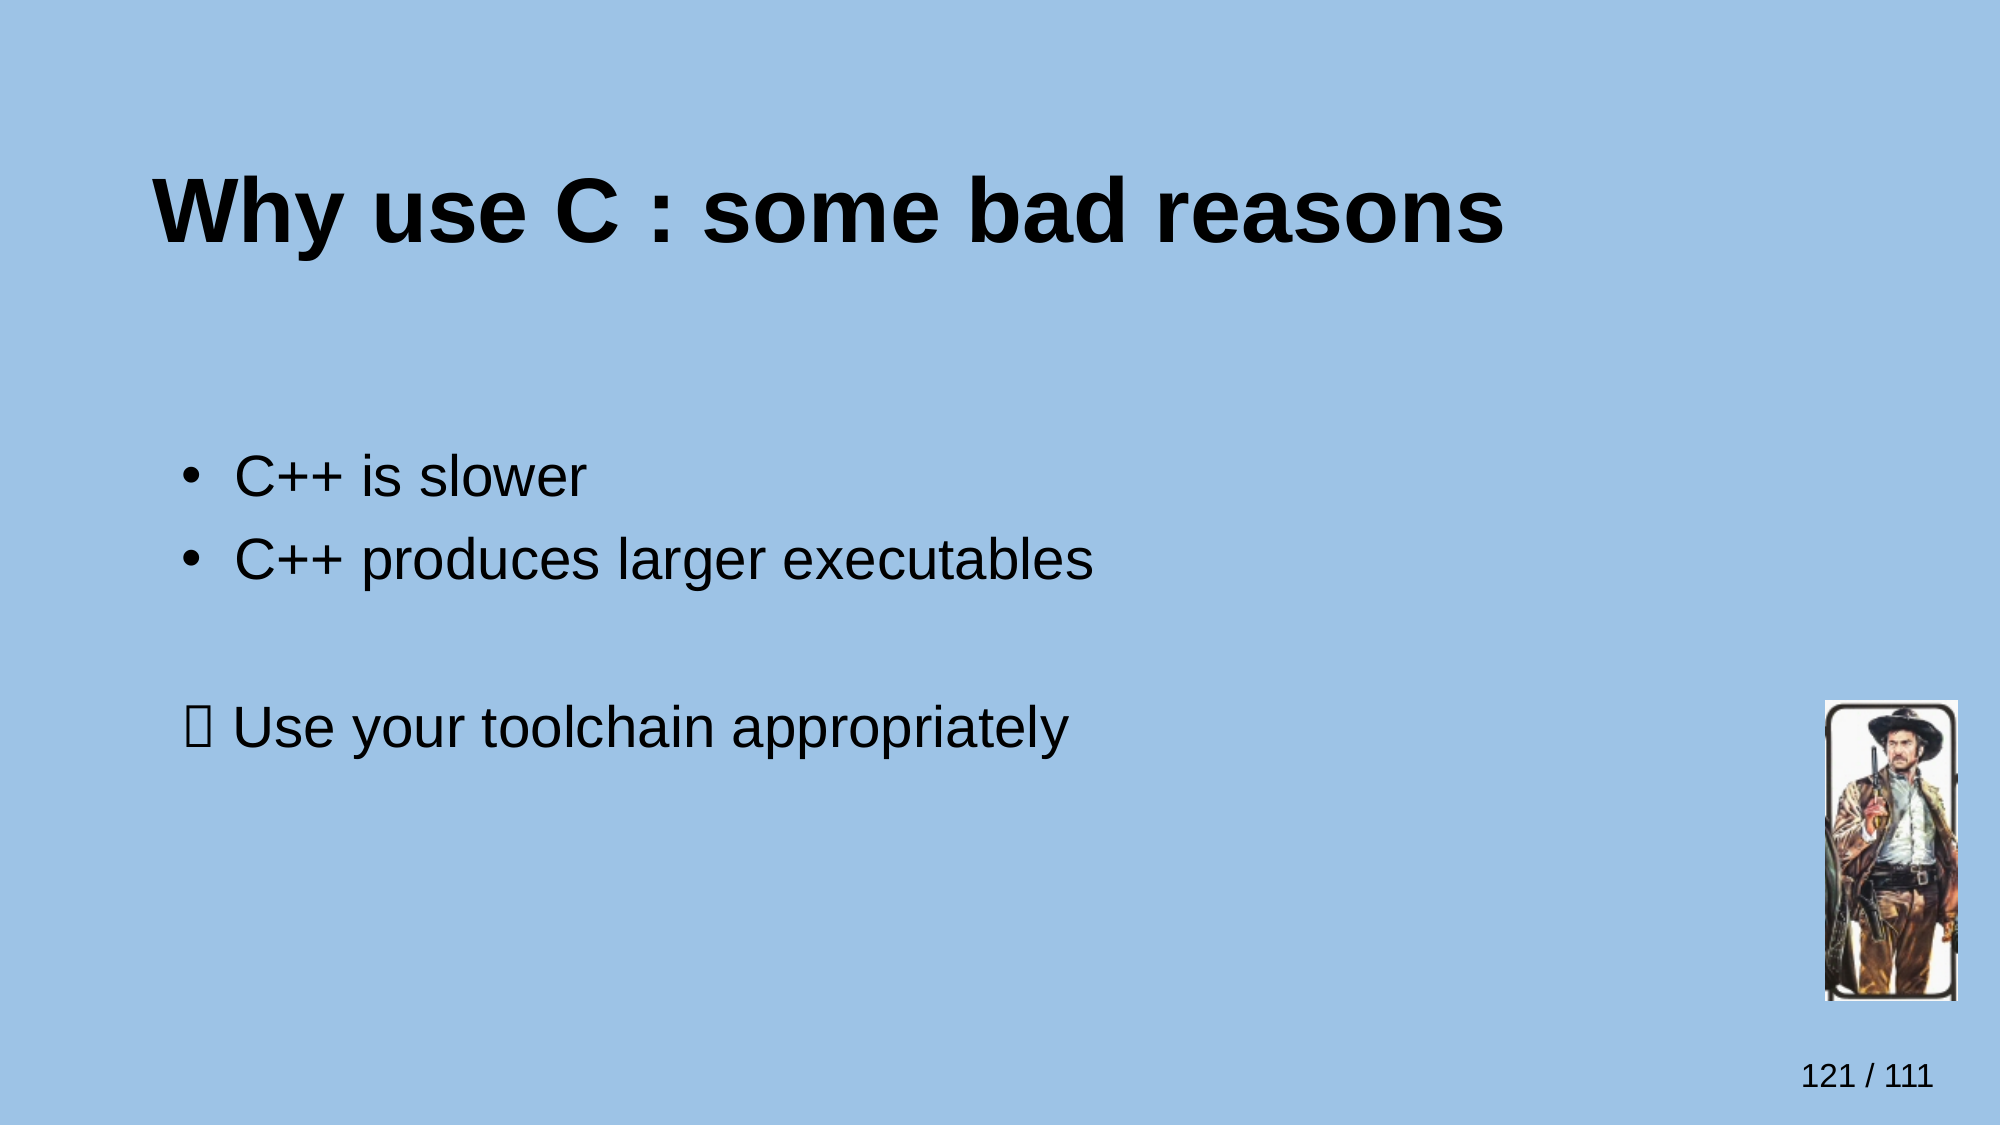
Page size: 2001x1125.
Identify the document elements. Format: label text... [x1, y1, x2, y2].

list C++ is slower C++ produces larger executables  Use your toolchain appropriately [166, 347, 1935, 974]
picture [1825, 700, 1959, 1001]
title Why use C : some bad reasons [137, 103, 1863, 322]
